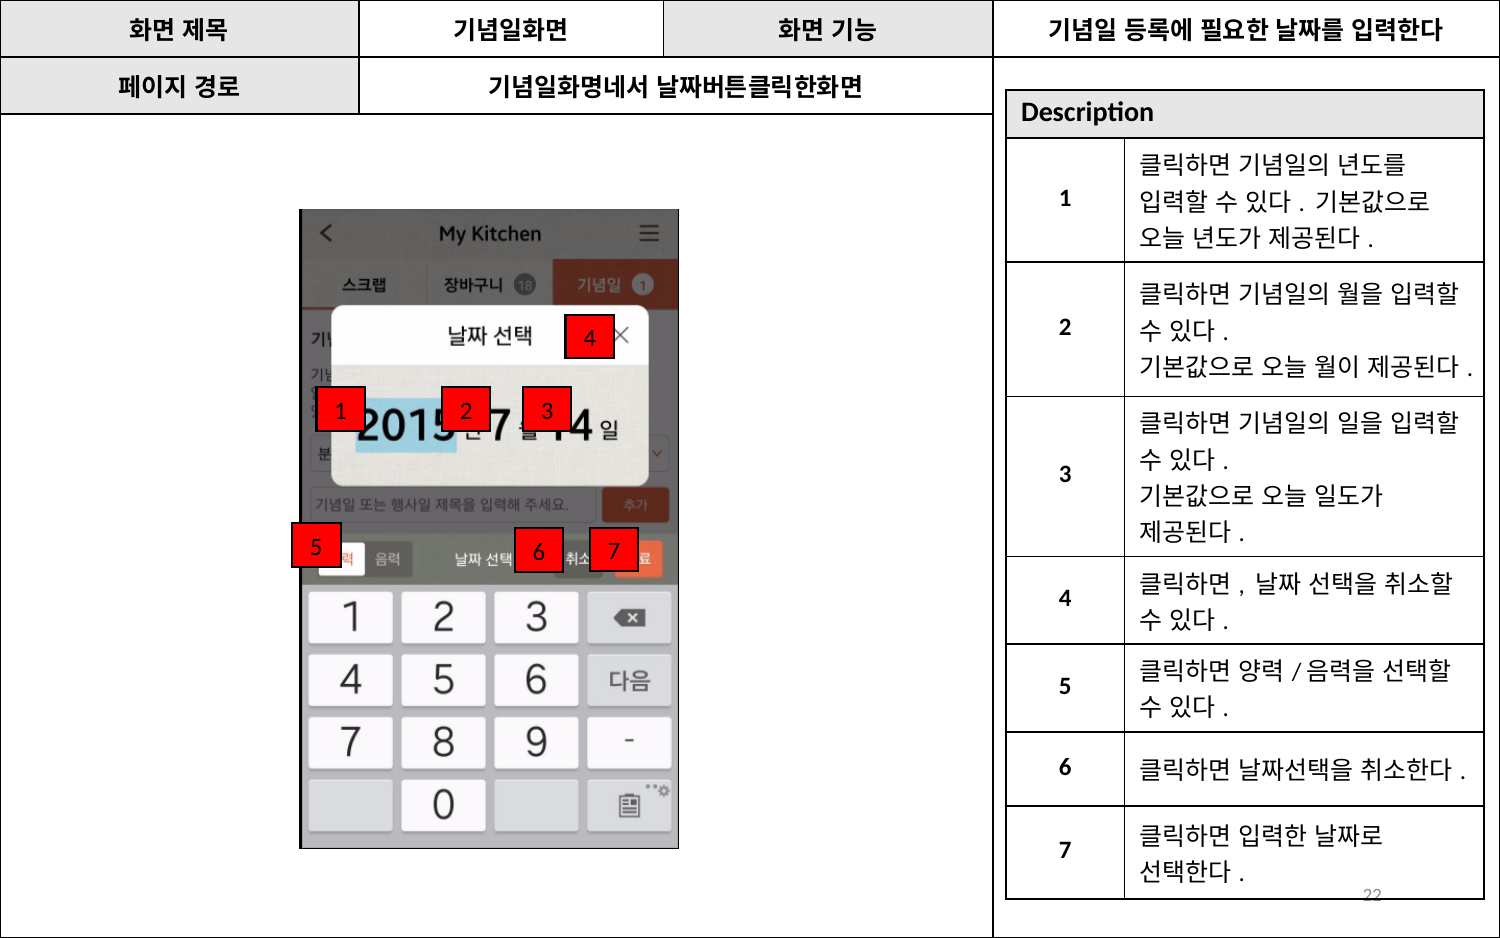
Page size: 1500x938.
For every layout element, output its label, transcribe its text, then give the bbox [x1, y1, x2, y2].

table_cell 2 [1007, 263, 1124, 396]
table_header 화면 기능 [664, 1, 992, 56]
table_cell 클릭하면 입력한 날짜로 선택한다. [1125, 807, 1483, 898]
picture [299, 209, 679, 849]
table_cell 6 [1007, 733, 1124, 805]
table_cell 클릭하면 기념일의 월을 입력할 수 있다. 기본값으로 오늘 월이 제공된다. [1125, 263, 1483, 396]
table_header 기념일화면 [360, 1, 663, 56]
table_cell 클릭하면 양력/음력을 선택할 수 있다. [1125, 645, 1483, 731]
table_cell 클릭하면 날짜선택을 취소한다. [1125, 733, 1483, 805]
table_cell 클릭하면, 날짜 선택을 취소할 수 있다. [1125, 557, 1483, 643]
table_header Description [1007, 91, 1483, 137]
table_header 화면 제목 [1, 1, 358, 56]
table_cell [1, 115, 992, 937]
table_cell 3 [1007, 397, 1124, 556]
text_box 5 [291, 522, 299, 568]
table_cell 5 [1007, 645, 1124, 731]
table_cell 페이지 경로 [1, 58, 358, 113]
table_cell 1 [1007, 139, 1124, 261]
table_cell 4 [1007, 557, 1124, 643]
table_header 기념일 등록에 필요한 날짜를 입력한다 [994, 1, 1499, 56]
table_cell 7 [1007, 807, 1124, 898]
table_cell 클릭하면 기념일의 년도를 입력할 수 있다. 기본값으로 오늘 년도가 제공된다. [1125, 139, 1483, 261]
table_cell 클릭하면 기념일의 일을 입력할 수 있다. 기본값으로 오늘 일도가 제공된다. [1125, 397, 1483, 556]
table_cell [994, 58, 1499, 937]
table_cell 기념일화명네서 날짜버튼클릭한화면 [360, 58, 992, 113]
slide_number 22 [1059, 868, 1397, 919]
